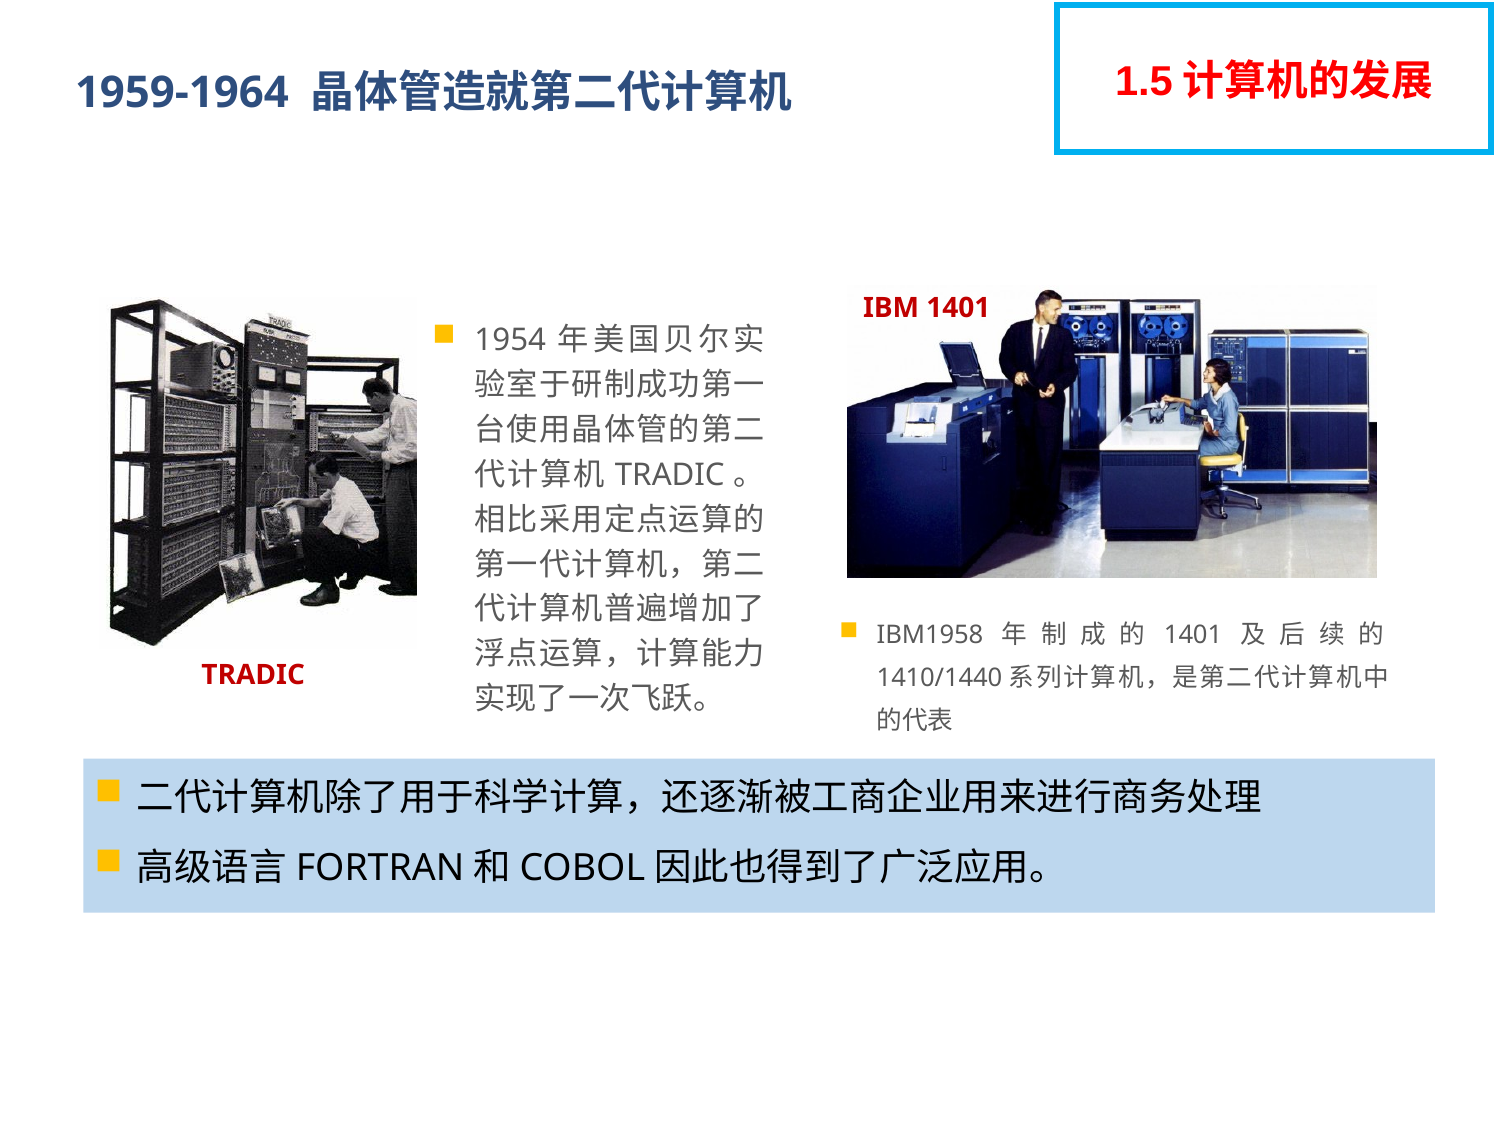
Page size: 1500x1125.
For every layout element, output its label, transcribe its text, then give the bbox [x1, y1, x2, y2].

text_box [847, 281, 1377, 578]
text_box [99, 297, 417, 699]
text_box IBM1958年制成的1401及后续的1410/1440系列计算机，是第二代计算机中的代表 [828, 600, 1401, 741]
title 1959-1964 晶体管造就第二代计算机 [60, 42, 1057, 144]
text_box 二代计算机除了用于科学计算，还逐渐被工商企业用来进行商务处理 高级语言FORTRAN和COBOL因此也得到了广泛应用。 [83, 758, 1435, 913]
text_box 1.5计算机的发展 [1057, 5, 1492, 152]
list 1954年美国贝尔实验室于研制成功第一台使用晶体管的第二代计算机TRADIC。相比采用定点运算的第一代计算机，第二代计算机普遍增加了浮点运算，计算能力实现了一次飞跃。 [417, 304, 781, 724]
